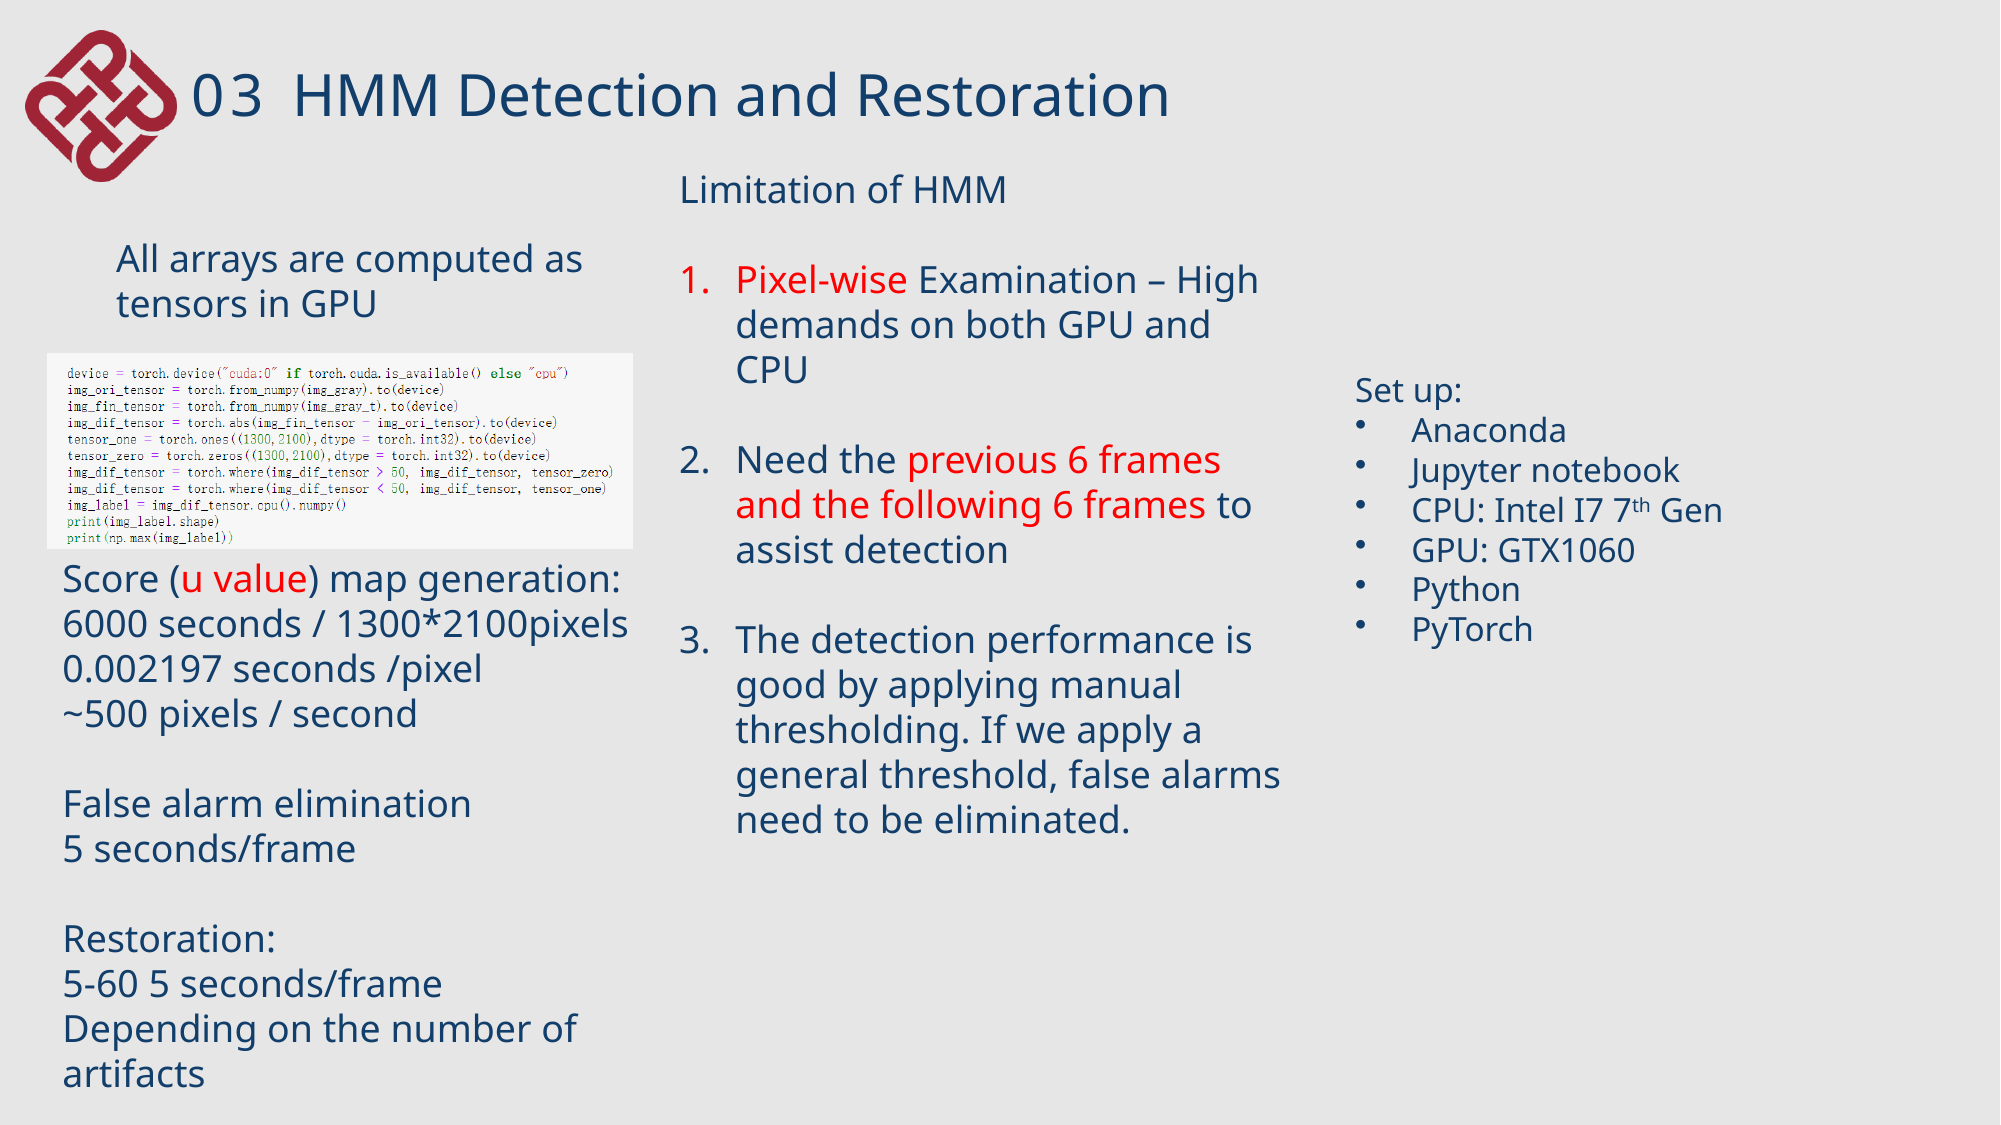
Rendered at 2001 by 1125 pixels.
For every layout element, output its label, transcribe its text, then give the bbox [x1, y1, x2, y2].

text_box 03 HMM Detection and Restoration [176, 50, 1298, 206]
text_box All arrays are computed as tensors in GPU [101, 227, 602, 332]
picture [47, 353, 633, 549]
picture [25, 30, 177, 182]
text_box Set up: Anaconda Jupyter notebook CPU: Intel I7 7th Gen GPU: GTX1060 Python PyTorch [1340, 361, 1849, 706]
text_box Score (u value) map generation: 6000 seconds / 1300*2100pixels 0.002197 seconds /pixel ~500 pixels / second False alarm elimination 5 seconds/frame Restoration: 5-60 5 seconds/frame Depending on the number of artifacts [47, 548, 693, 1125]
text_box Limitation of HMM Pixel-wise Examination – High demands on both GPU and CPU Need the previous 6 frames and the following 6 frames to assist detection The detection performance is good by applying manual thresholding. If we apply a general threshold, false alarms need to be eliminated. [664, 158, 1309, 1029]
